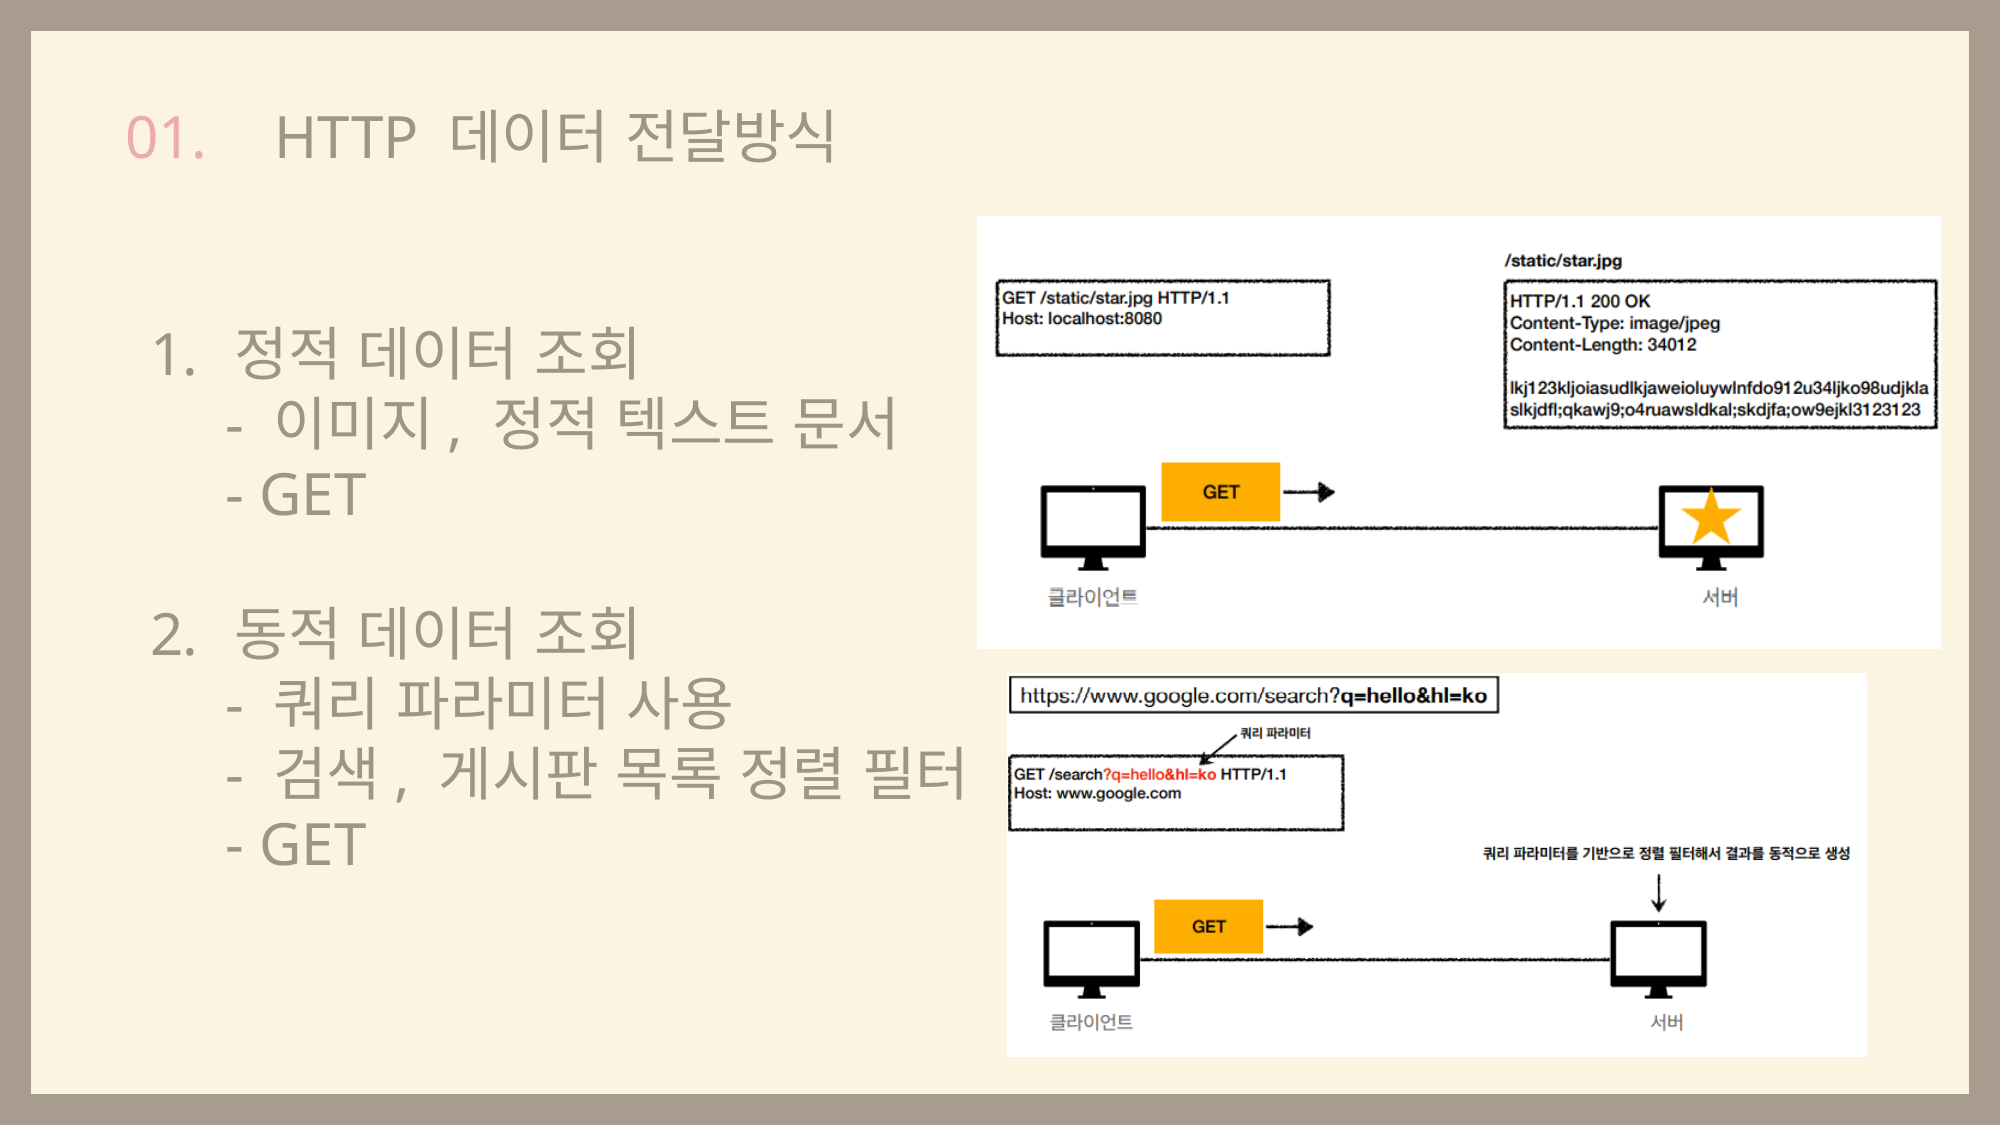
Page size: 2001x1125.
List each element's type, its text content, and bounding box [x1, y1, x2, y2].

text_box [112, 92, 870, 179]
picture [1007, 673, 1867, 1057]
text_box 정적 데이터 조회 - 이미지, 정적 텍스트 문서 - GET 동적 데이터 조회 - 쿼리 파라미터 사용 - 검색, 게시판 목록 정렬 필터 - GET [135, 310, 985, 1025]
text_box [0, 0, 2000, 1125]
picture [977, 216, 1941, 649]
